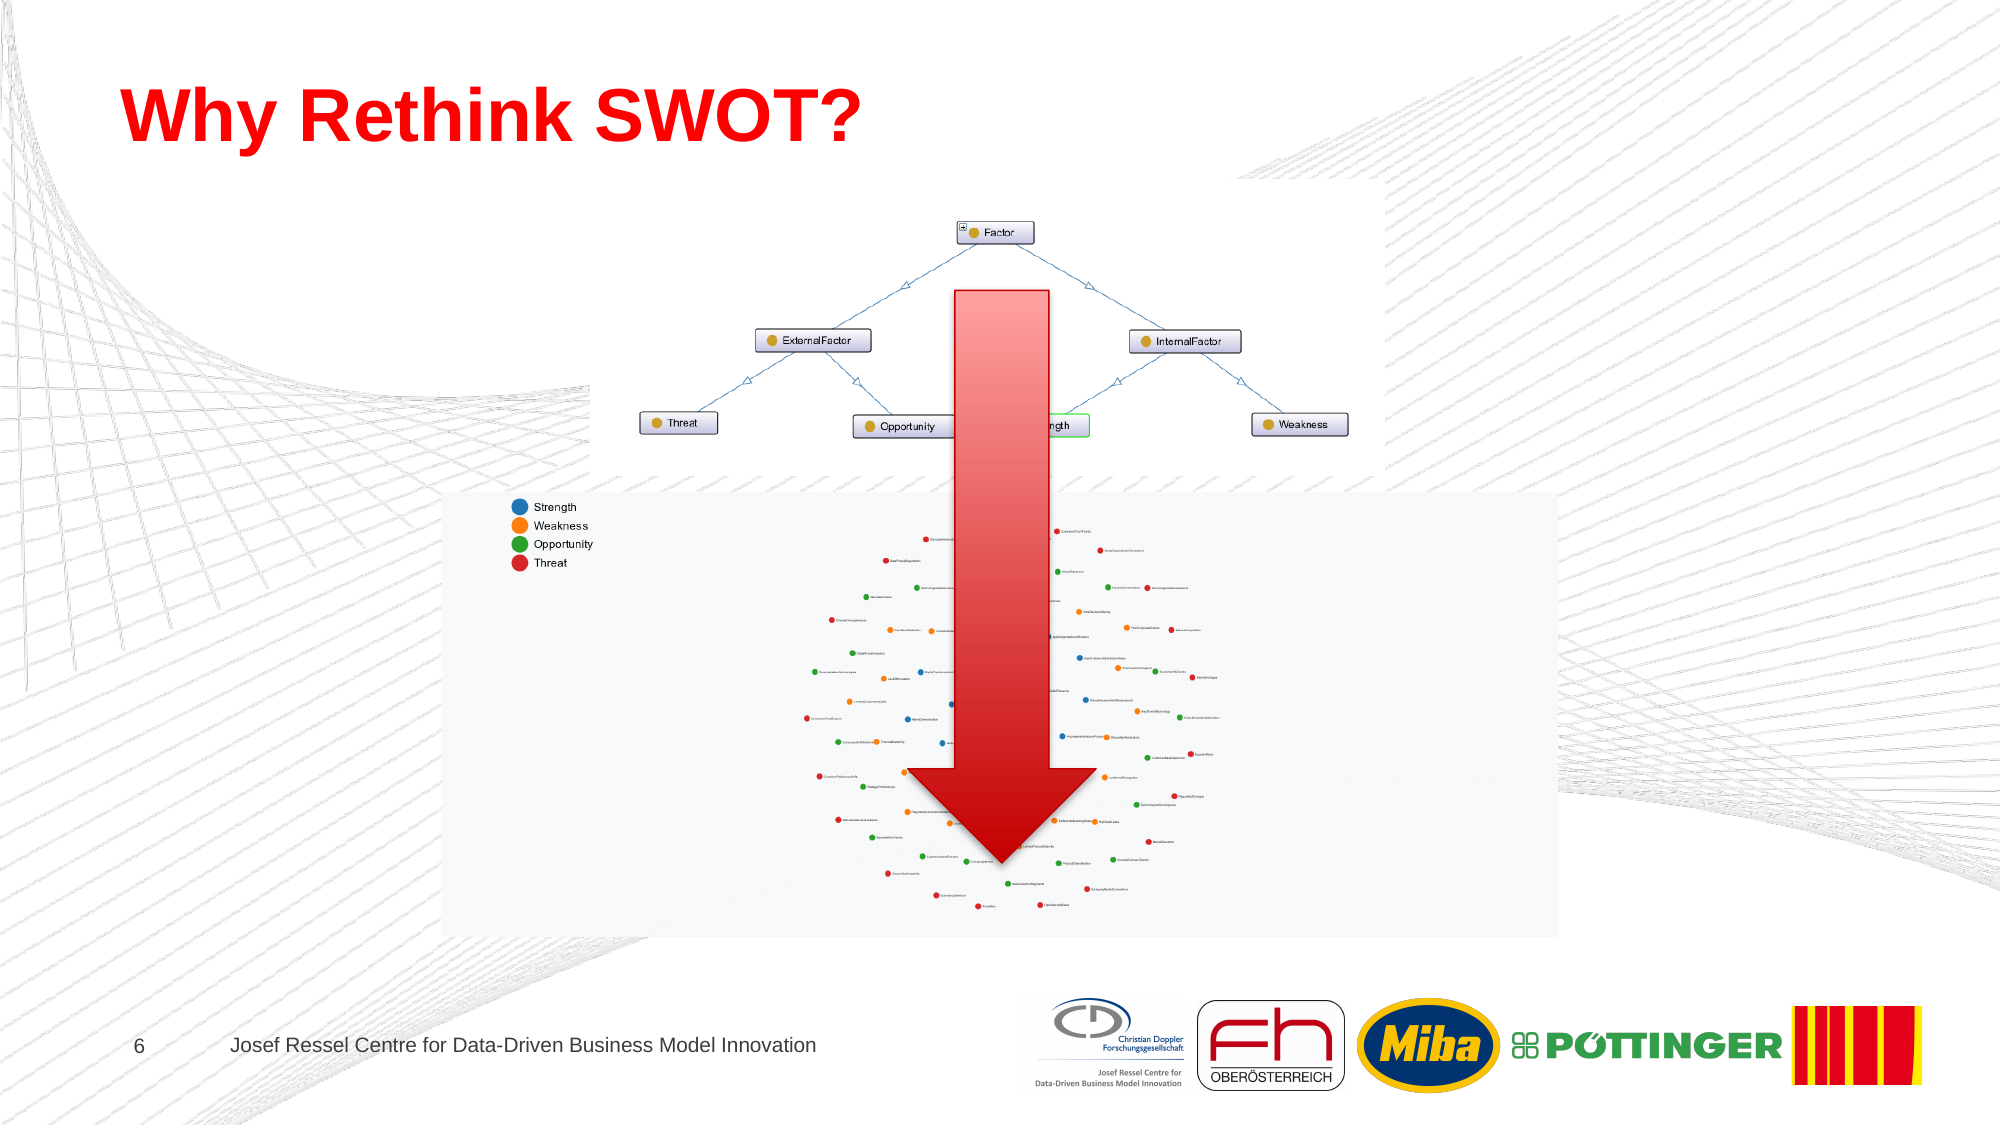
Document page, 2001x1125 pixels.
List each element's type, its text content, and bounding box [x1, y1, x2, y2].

picture [1791, 1006, 1923, 1085]
picture [589, 178, 1386, 476]
slide_number 6 [118, 1015, 304, 1076]
picture [1197, 1000, 1345, 1091]
picture [1016, 998, 1187, 1094]
picture [441, 491, 1559, 938]
title Why Rethink SWOT? [119, 66, 1920, 254]
text_box [954, 484, 1050, 490]
picture [1512, 1032, 1782, 1059]
list [122, 262, 1882, 954]
picture [1354, 995, 1503, 1096]
